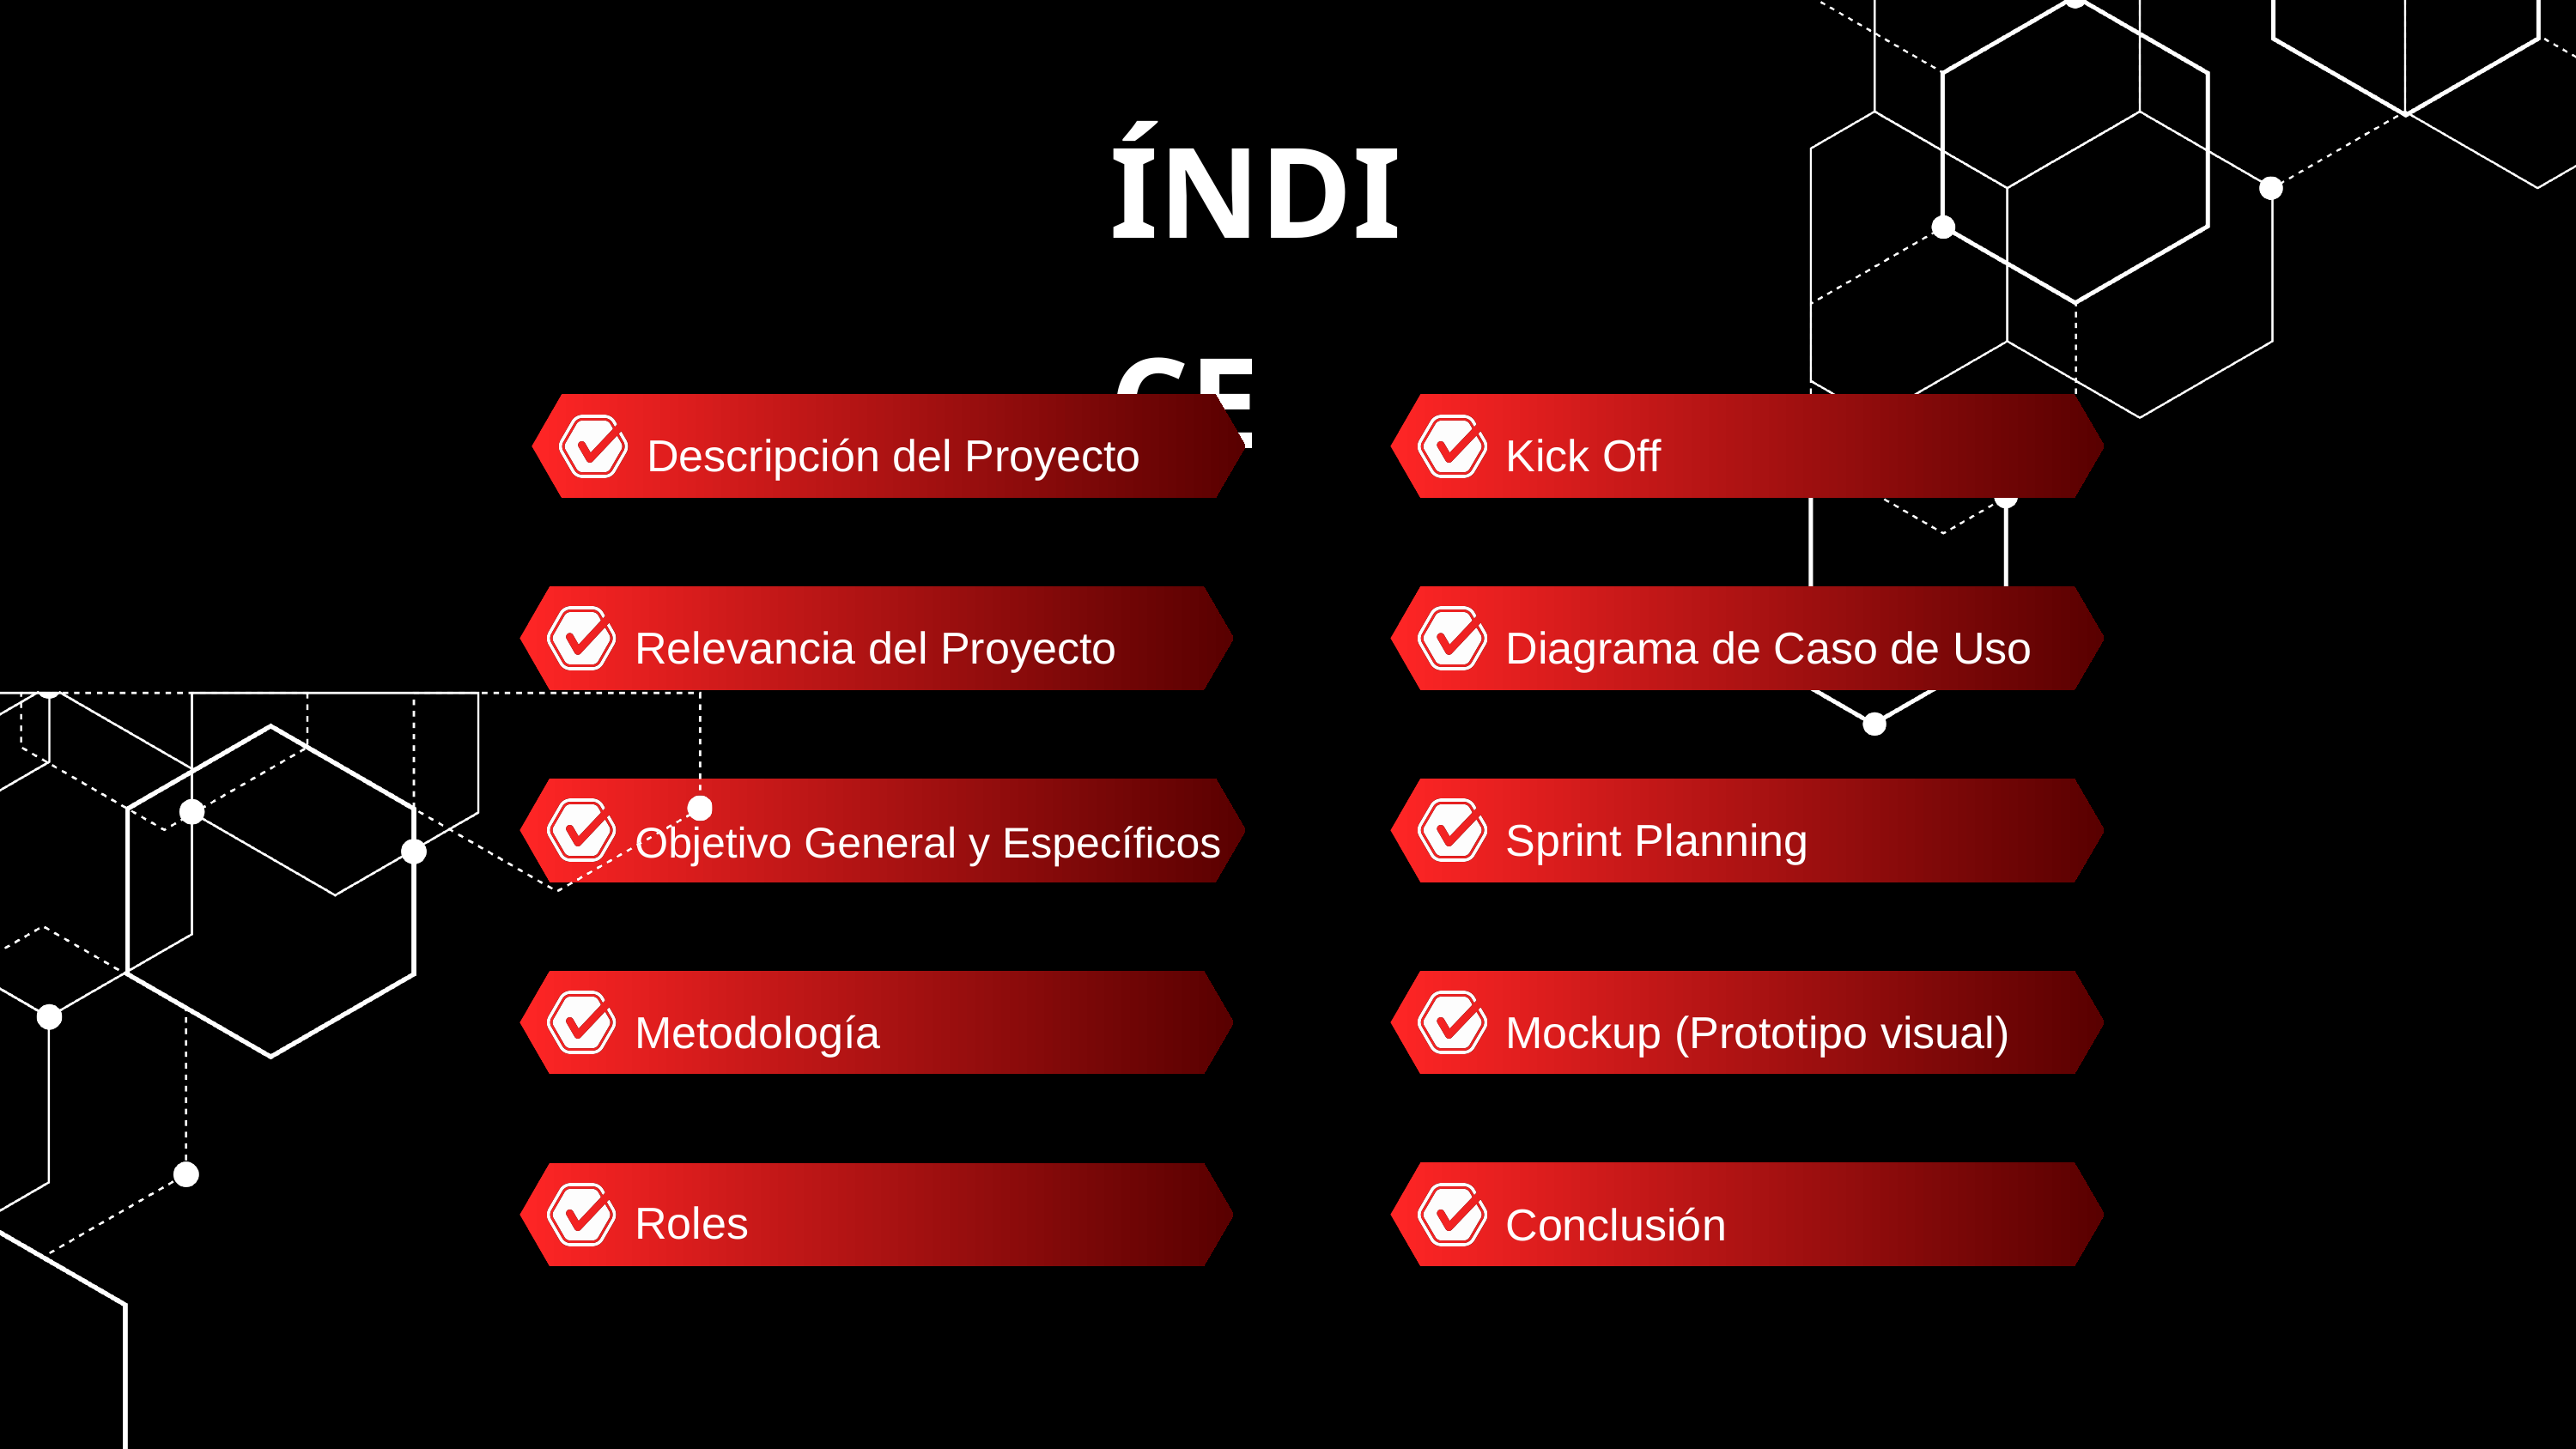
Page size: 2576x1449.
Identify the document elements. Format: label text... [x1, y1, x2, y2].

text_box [519, 1156, 1234, 1267]
text_box [0, 689, 713, 1449]
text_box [1390, 580, 2105, 691]
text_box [519, 964, 1234, 1075]
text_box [532, 388, 1246, 499]
text_box ÍNDICE [1109, 52, 1467, 474]
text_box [1390, 773, 2105, 882]
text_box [519, 772, 1246, 882]
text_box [1390, 964, 2105, 1075]
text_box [1390, 388, 2105, 499]
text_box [1390, 1156, 2105, 1267]
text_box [519, 580, 1234, 691]
text_box [1808, 0, 2576, 736]
